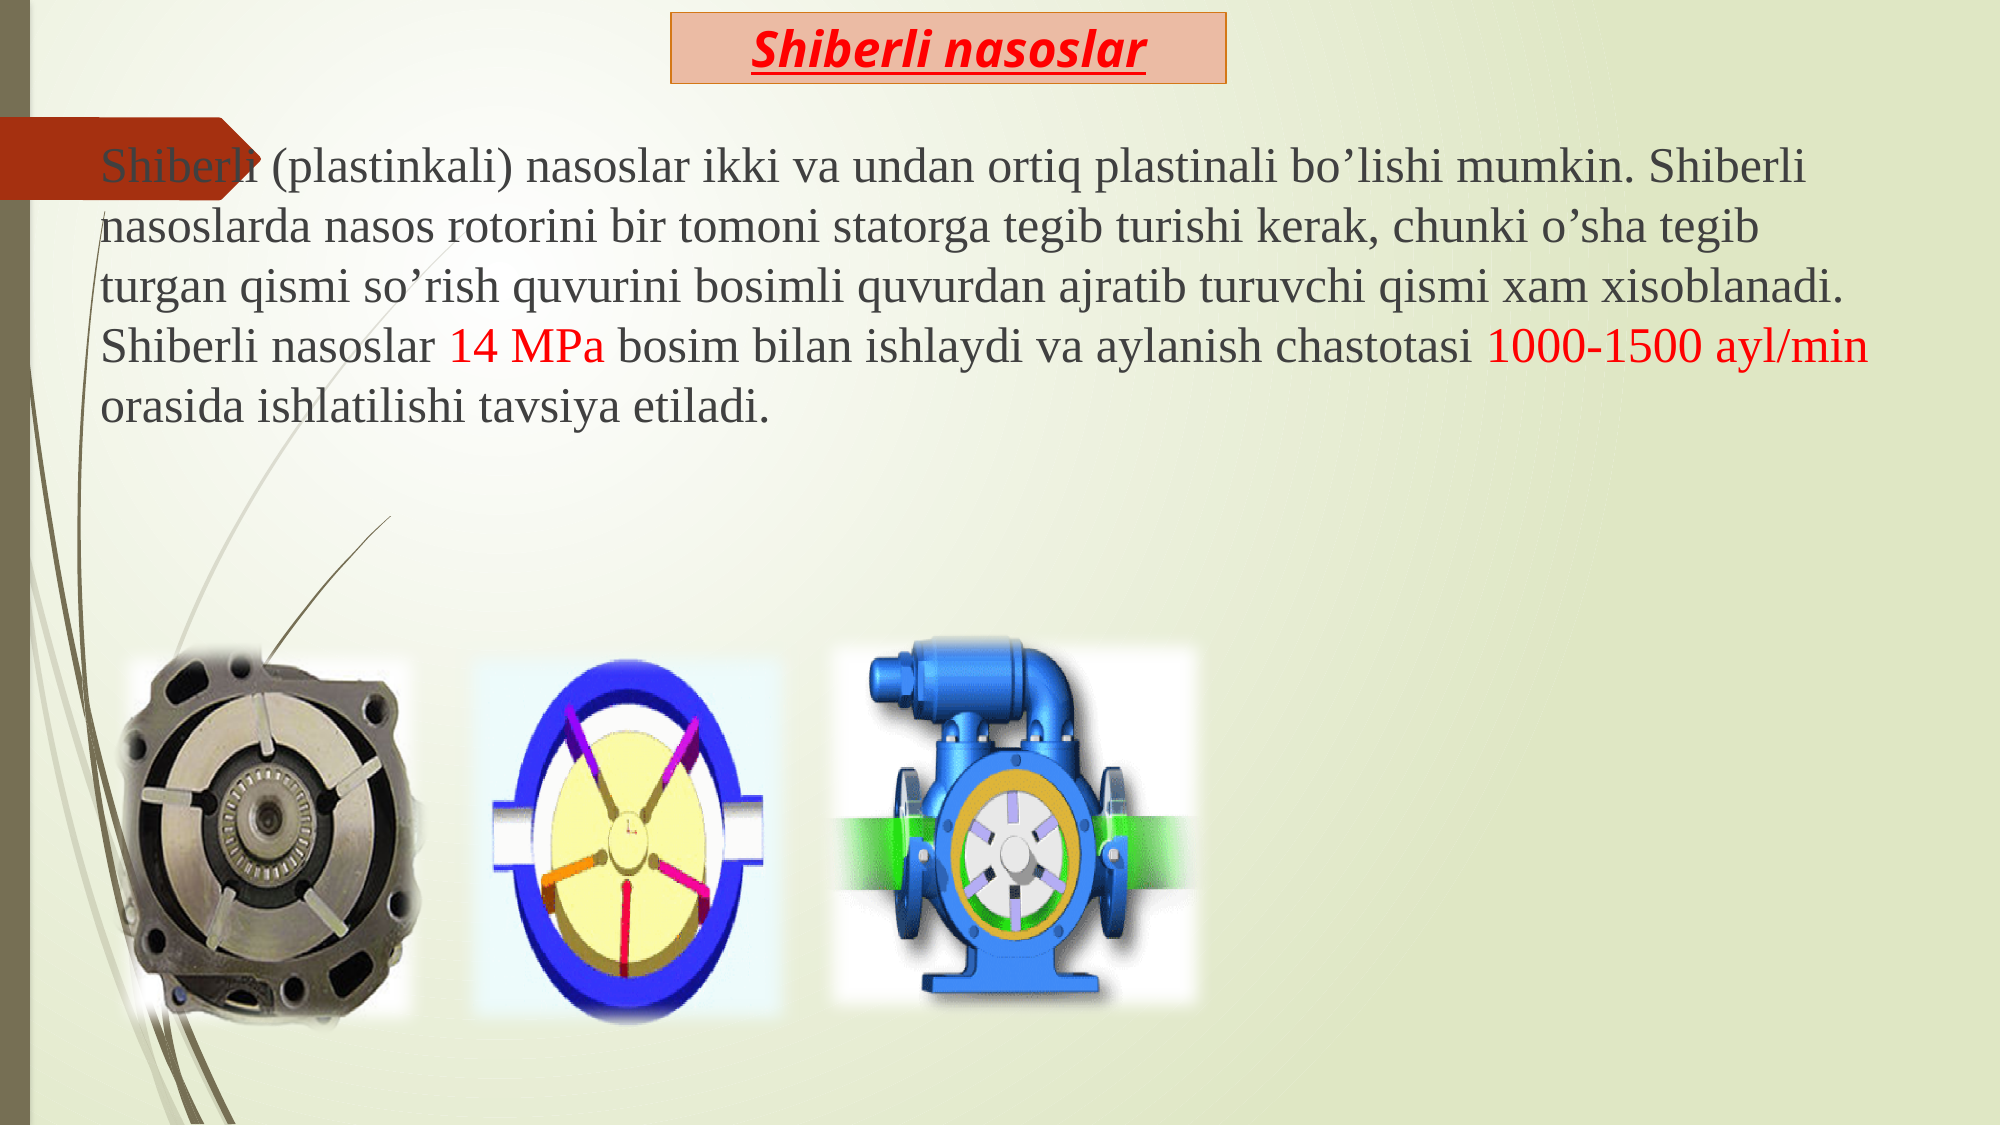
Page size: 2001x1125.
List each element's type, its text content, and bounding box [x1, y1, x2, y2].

picture [813, 628, 1215, 1023]
picture [110, 640, 430, 1035]
picture [454, 640, 802, 1035]
text_box Shiberli nasoslar [670, 12, 1227, 84]
list Shiberli (plastinkali) nasoslar ikki va undan ortiq plastinali bo’lishi mumkin. Shiberli nasoslarda nasos rotorini bir tomoni statorga tegib turishi kerak, chunki o’sha tegib turgan qismi so’rish quvurini bosimli quvurdan ajratib turuvchi qismi xam xisoblanadi. Shiberli nasoslar 14 MPa bosim bilan ishlaydi va aylanish chastotasi 1000-1500 ayl/min orasida ishlatilishi tavsiya etiladi. [85, 125, 1915, 1050]
